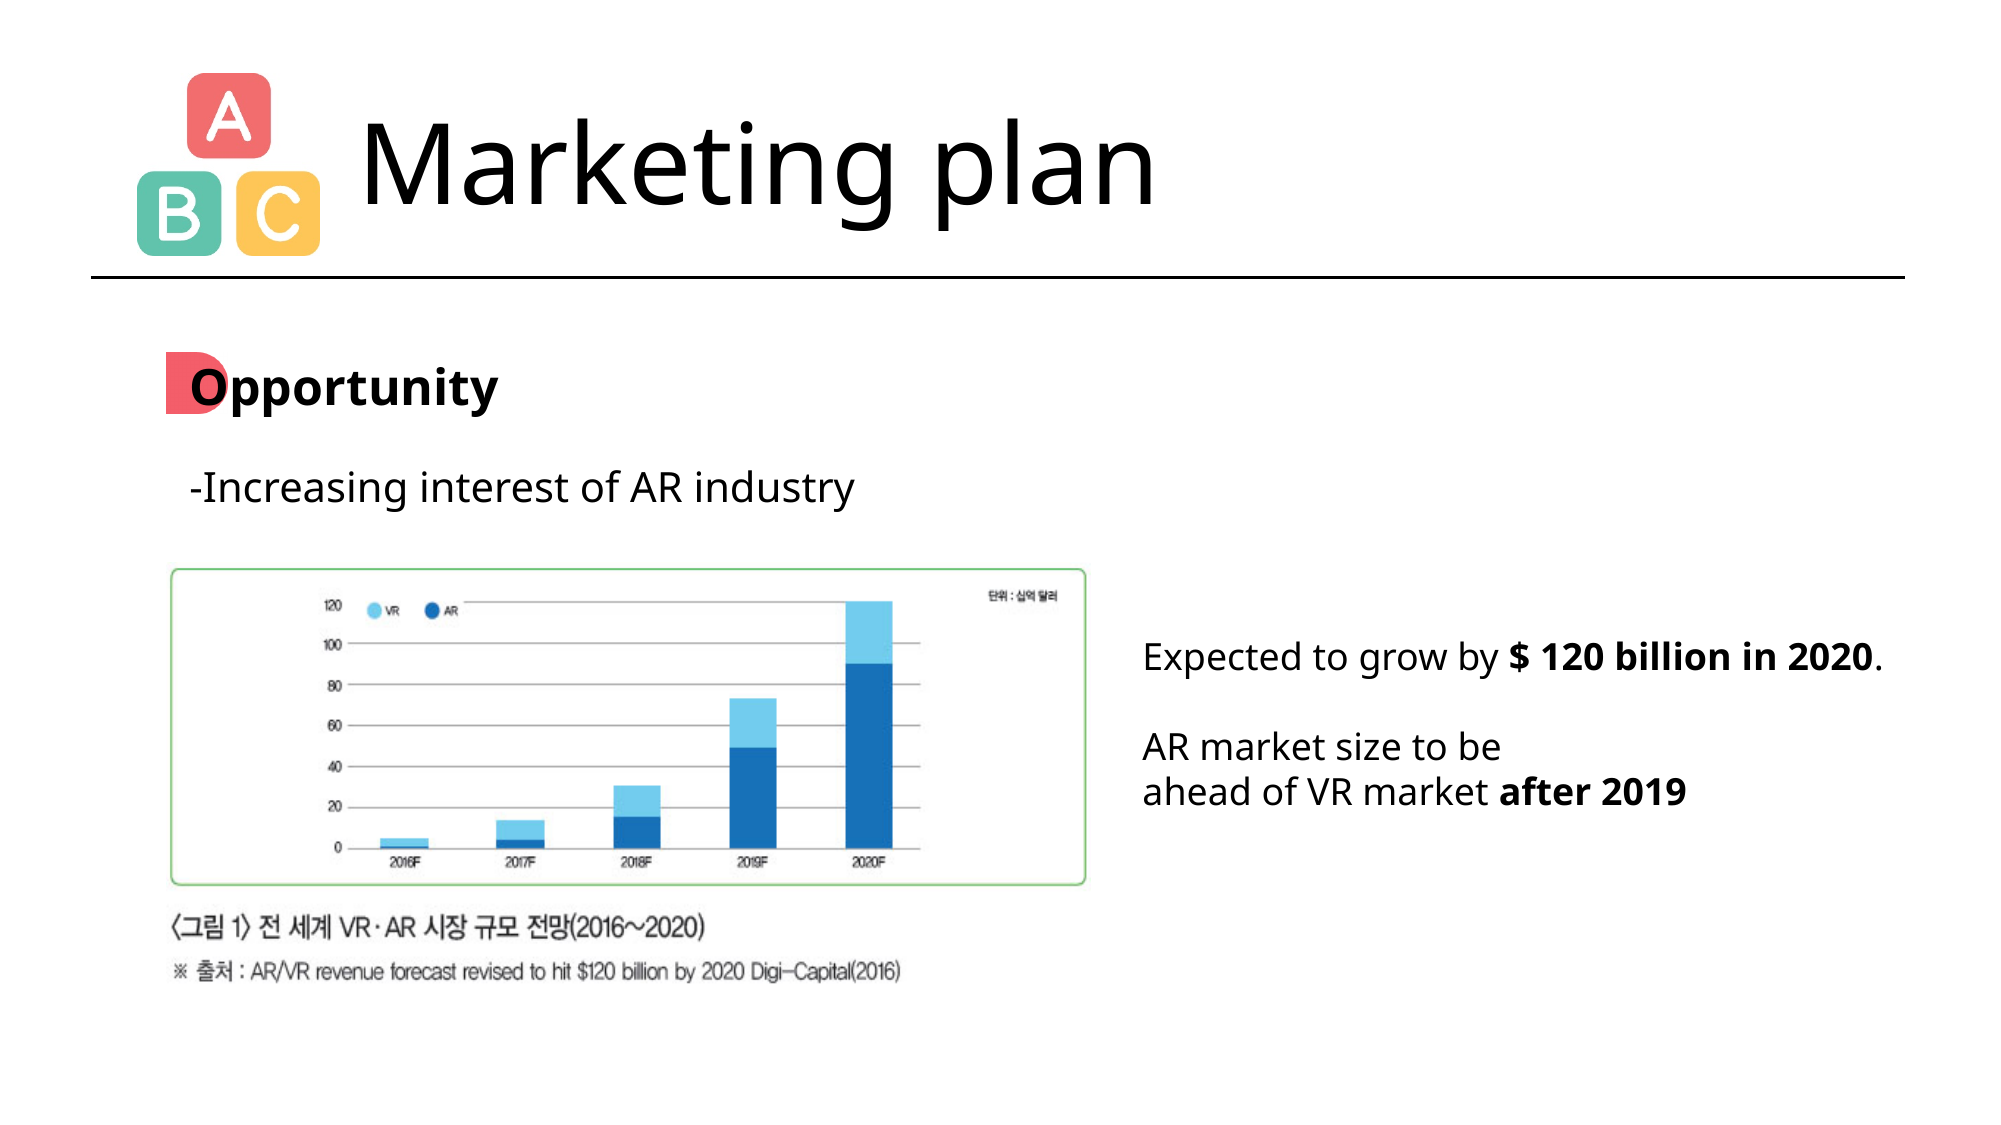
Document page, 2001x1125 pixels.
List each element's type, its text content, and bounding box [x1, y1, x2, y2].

picture [137, 73, 320, 256]
picture [166, 562, 1091, 990]
text_box Expected to grow by $ 120 billion in 2020. AR market size to be ahead of VR market after 2019 [1127, 625, 1899, 821]
text_box Opportunity -Increasing interest of AR industry [174, 348, 876, 519]
title Marketing plan [137, 59, 1863, 276]
picture [166, 352, 228, 414]
